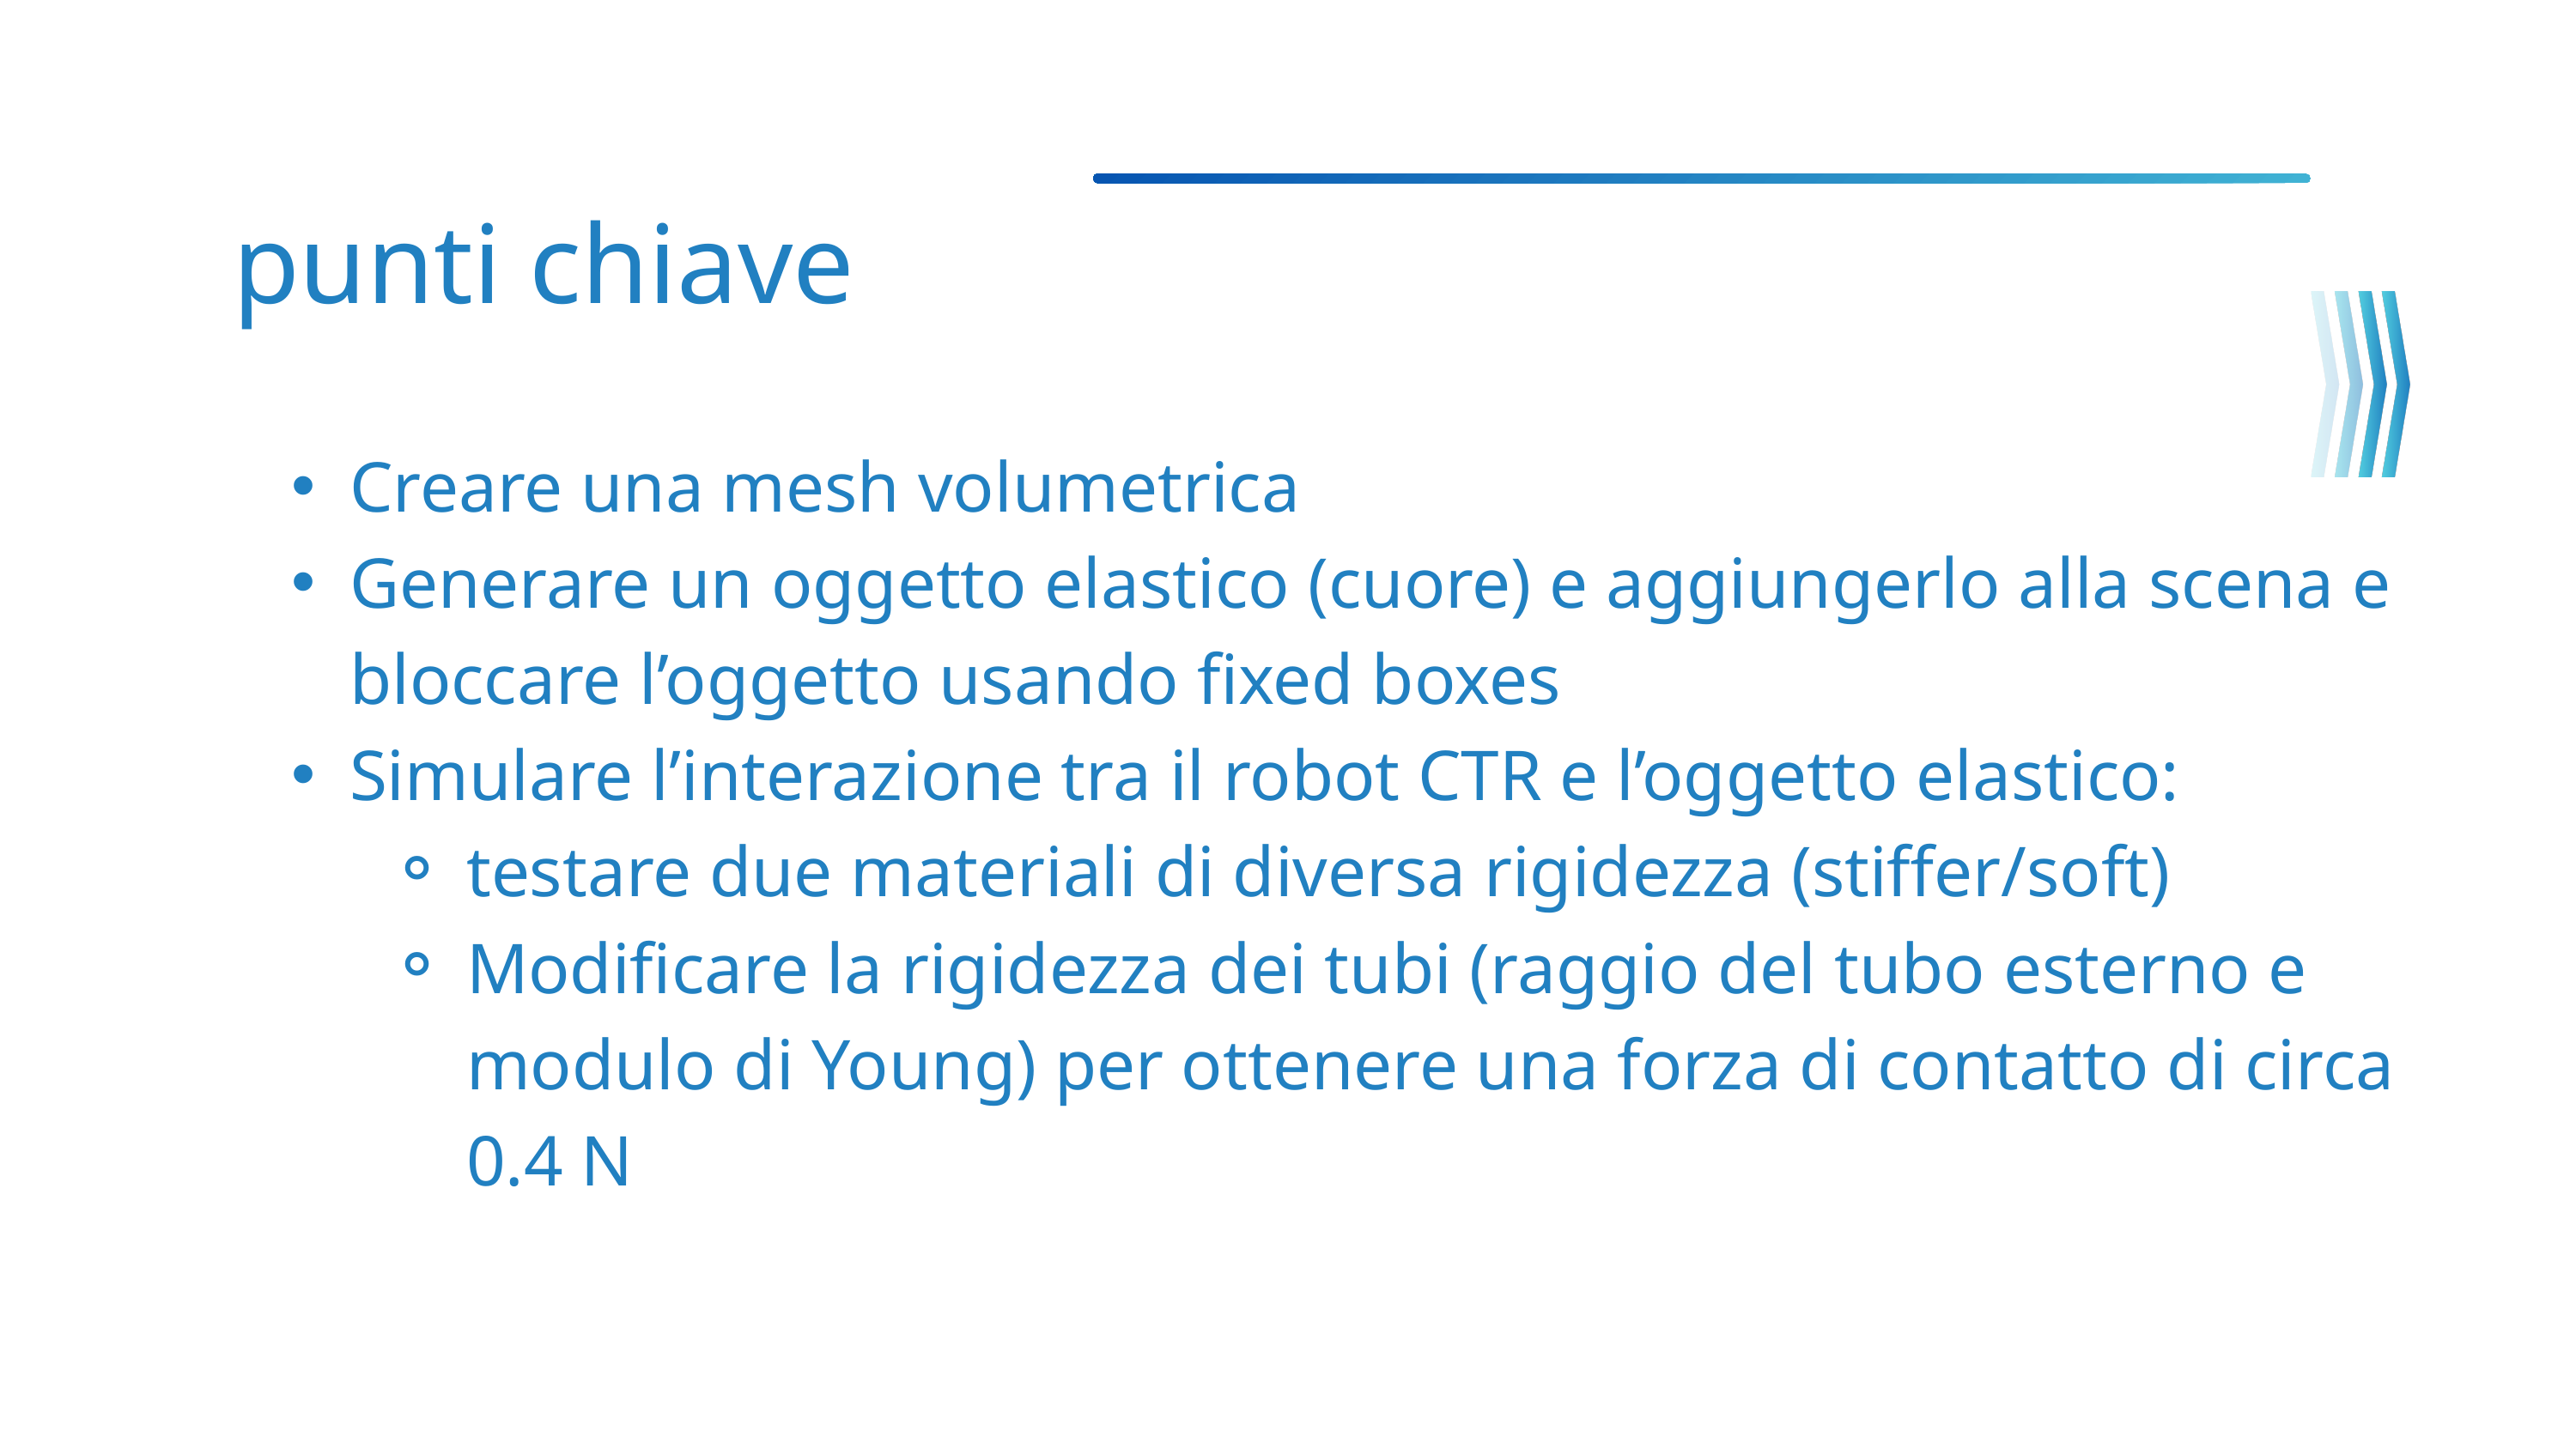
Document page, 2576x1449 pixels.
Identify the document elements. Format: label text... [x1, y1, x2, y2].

text_box punti chiave [233, 231, 1308, 325]
text_box [2311, 291, 2410, 477]
text_box Creare una mesh volumetrica Generare un oggetto elastico (cuore) e aggiungerlo alla scena e bloccare l’oggetto usando fixed boxes Simulare l’interazione tra il robot CTR e l’oggetto elastico: testare due materiali di diversa rigidezza (stiffer/soft) Modificare la rigidezza dei tubi (raggio del tubo esterno e modulo di Young) per ottenere una forza di contatto di circa 0.4 N [233, 429, 2410, 1200]
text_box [1092, 173, 2312, 184]
